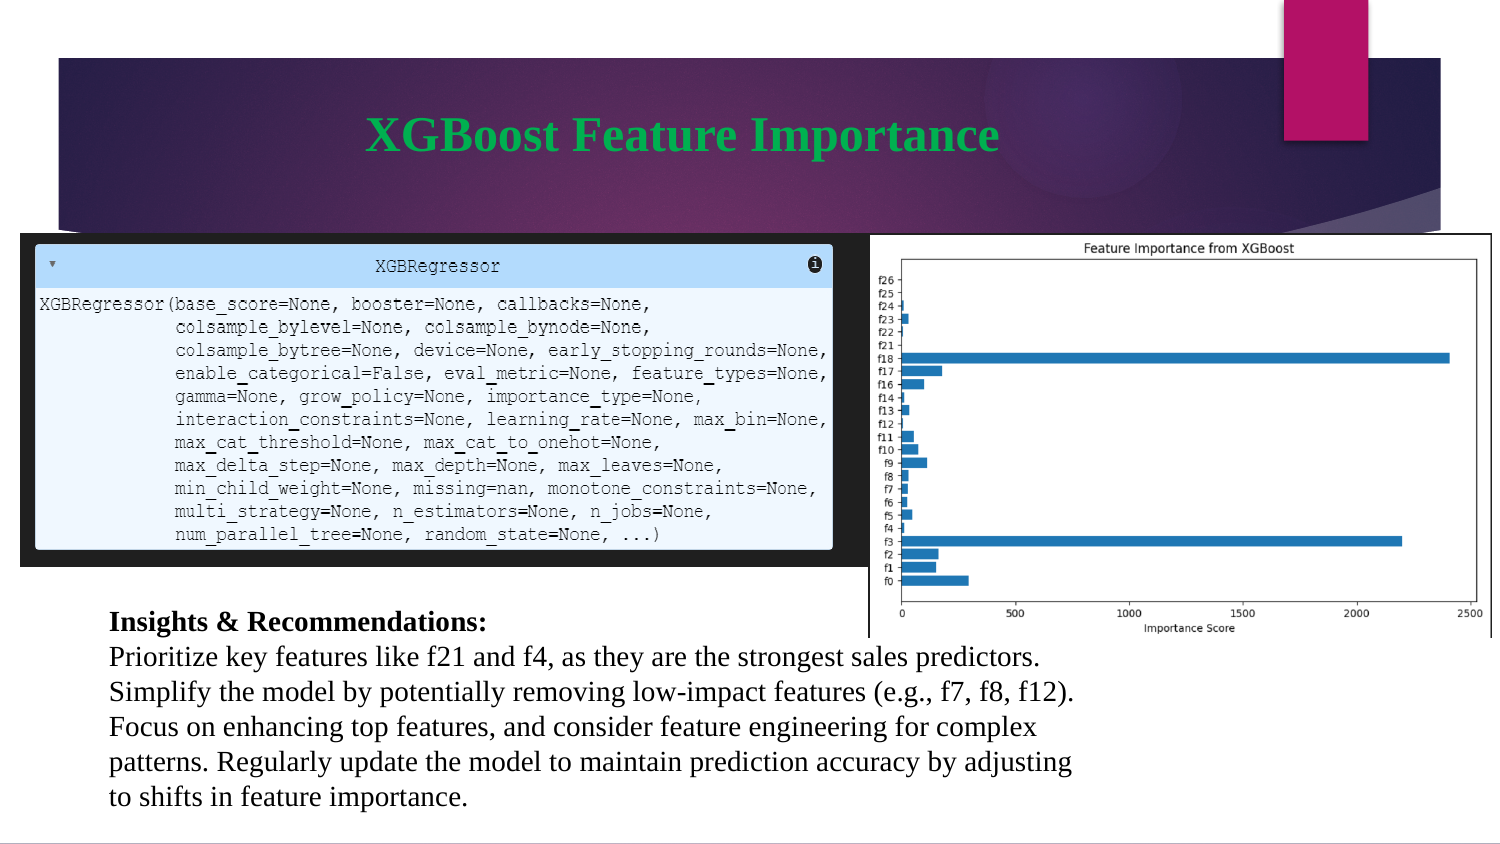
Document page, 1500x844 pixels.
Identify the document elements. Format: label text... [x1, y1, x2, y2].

picture [20, 233, 1492, 639]
text_box Insights & Recommendations: Prioritize key features like f21 and f4, as they are the strongest sales predictors. Simplify the model by potentially removing low-impact features (e.g., f7, f8, f12). Focus on enhancing top features, and consider feature engineering for complex patterns. Regularly update the model to maintain prediction accuracy by adjusting to shifts in feature importance. [94, 594, 1112, 820]
text_box XGBoost Feature Importance [350, 93, 1081, 229]
